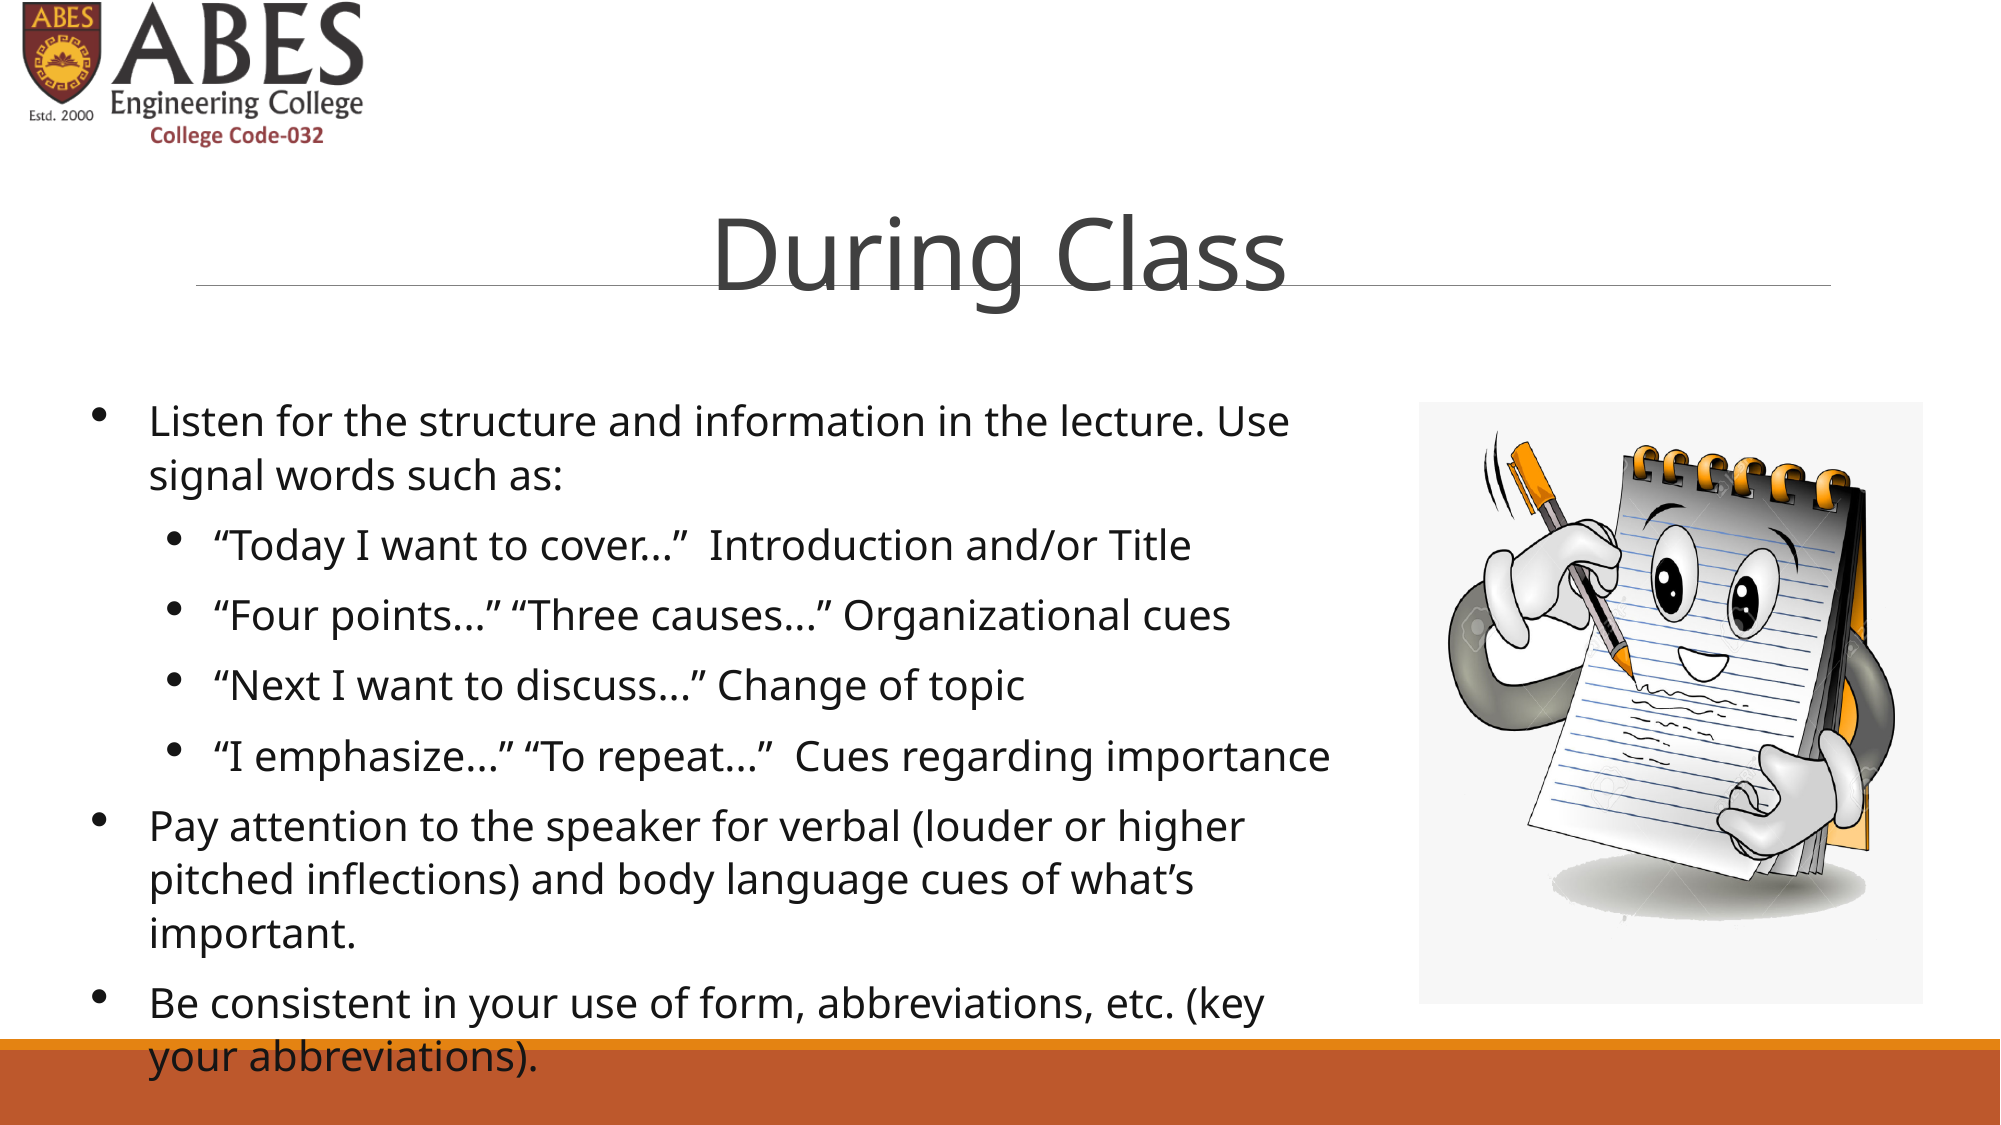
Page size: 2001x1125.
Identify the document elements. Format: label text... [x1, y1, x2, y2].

picture [17, 0, 369, 154]
text_box Listen for the structure and information in the lecture. Use signal words such as: “Today I want to cover...” Introduction and/or Title “Four points...” “Three causes...” Organizational cues “Next I want to discuss...” Change of topic “I emphasize...” “To repeat...” Cues regarding importance Pay attention to the speaker for verbal (louder or higher pitched inflections) and body language cues of what’s important. Be consistent in your use of form, abbreviations, etc. (key your abbreviations). [77, 384, 1379, 1125]
title During Class [157, 39, 1842, 319]
picture [1419, 401, 1923, 1004]
